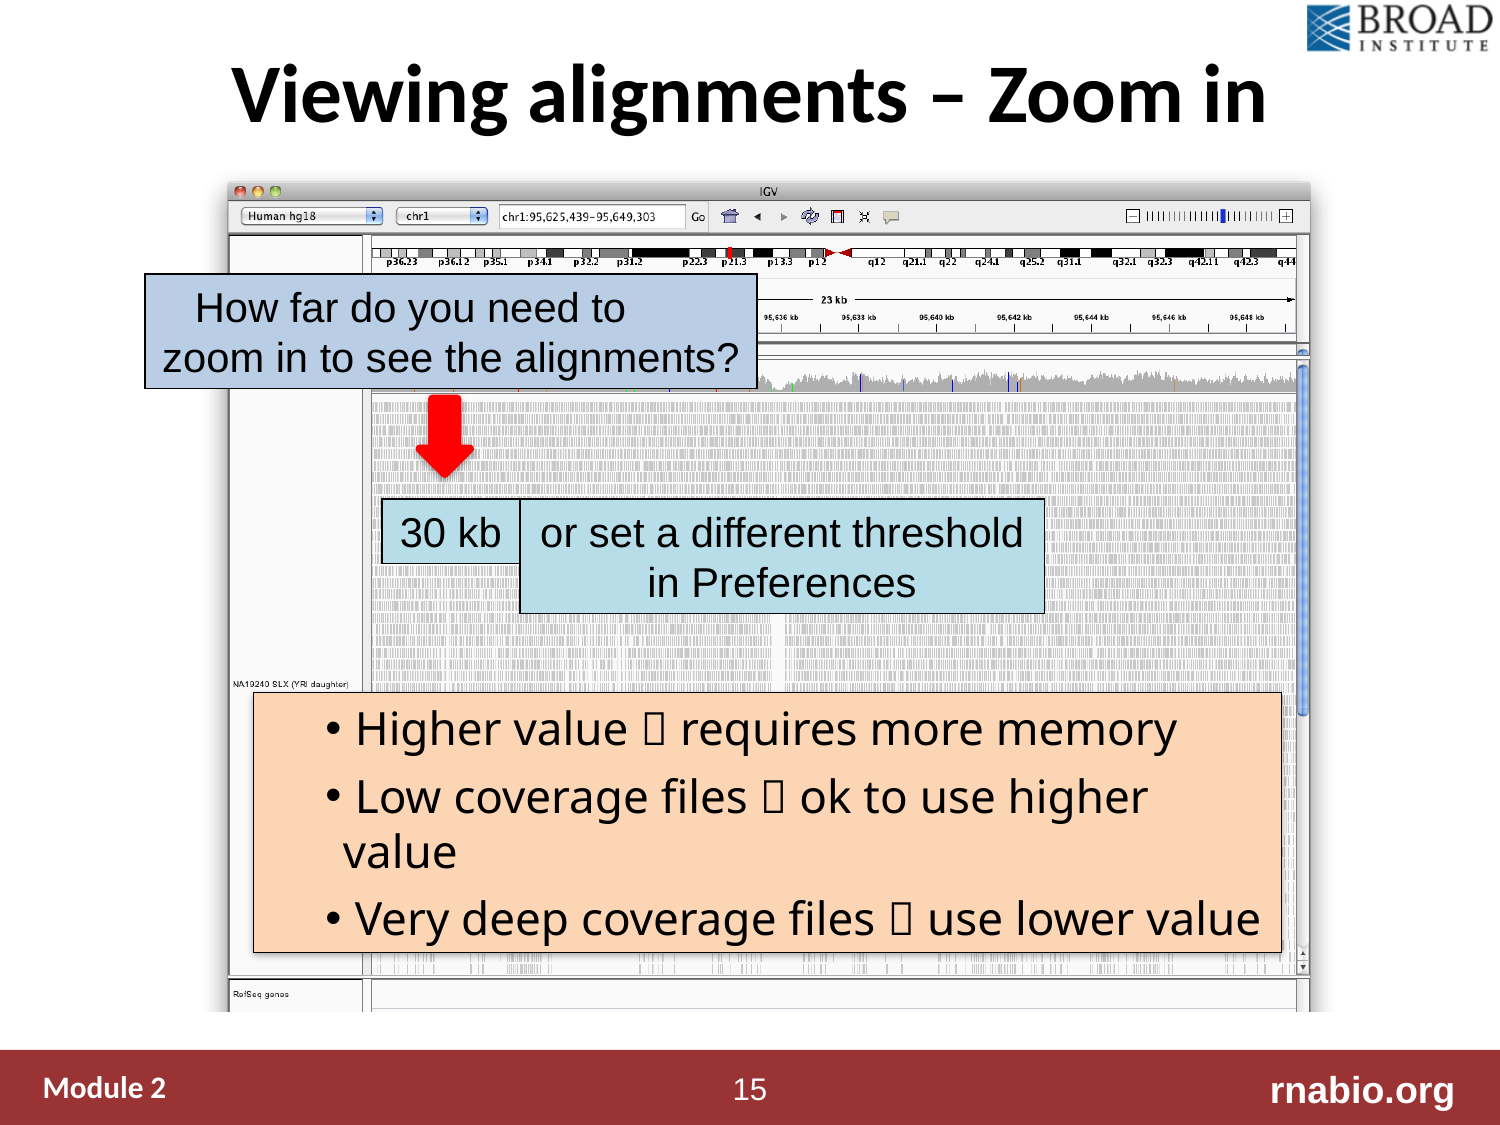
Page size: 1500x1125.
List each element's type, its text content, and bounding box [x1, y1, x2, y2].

picture [1304, 0, 1497, 58]
text_box How far do you need to zoom in to see the alignments? [144, 273, 189, 389]
title Viewing alignments – Zoom in [24, 0, 1475, 183]
picture [194, 160, 1343, 1012]
